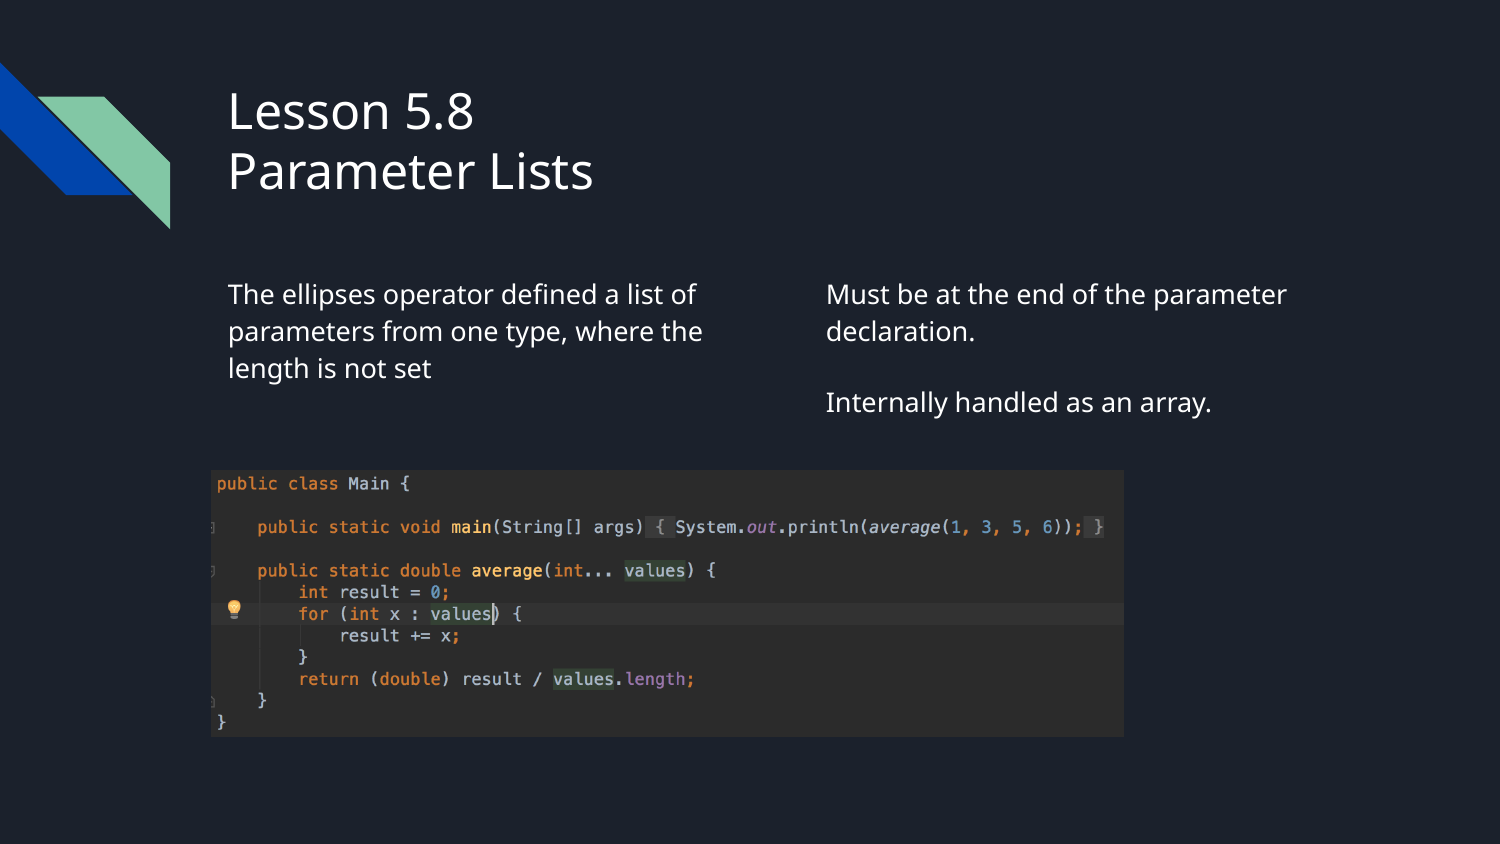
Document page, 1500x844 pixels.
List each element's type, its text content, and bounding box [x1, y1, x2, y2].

title Lesson 5.8 Parameter Lists [212, 64, 1368, 215]
text_box Must be at the end of the parameter declaration. Internally handled as an array. [810, 257, 1368, 735]
picture [211, 470, 1124, 737]
list The ellipses operator defined a list of parameters from one type, where the length is not set [212, 257, 775, 469]
